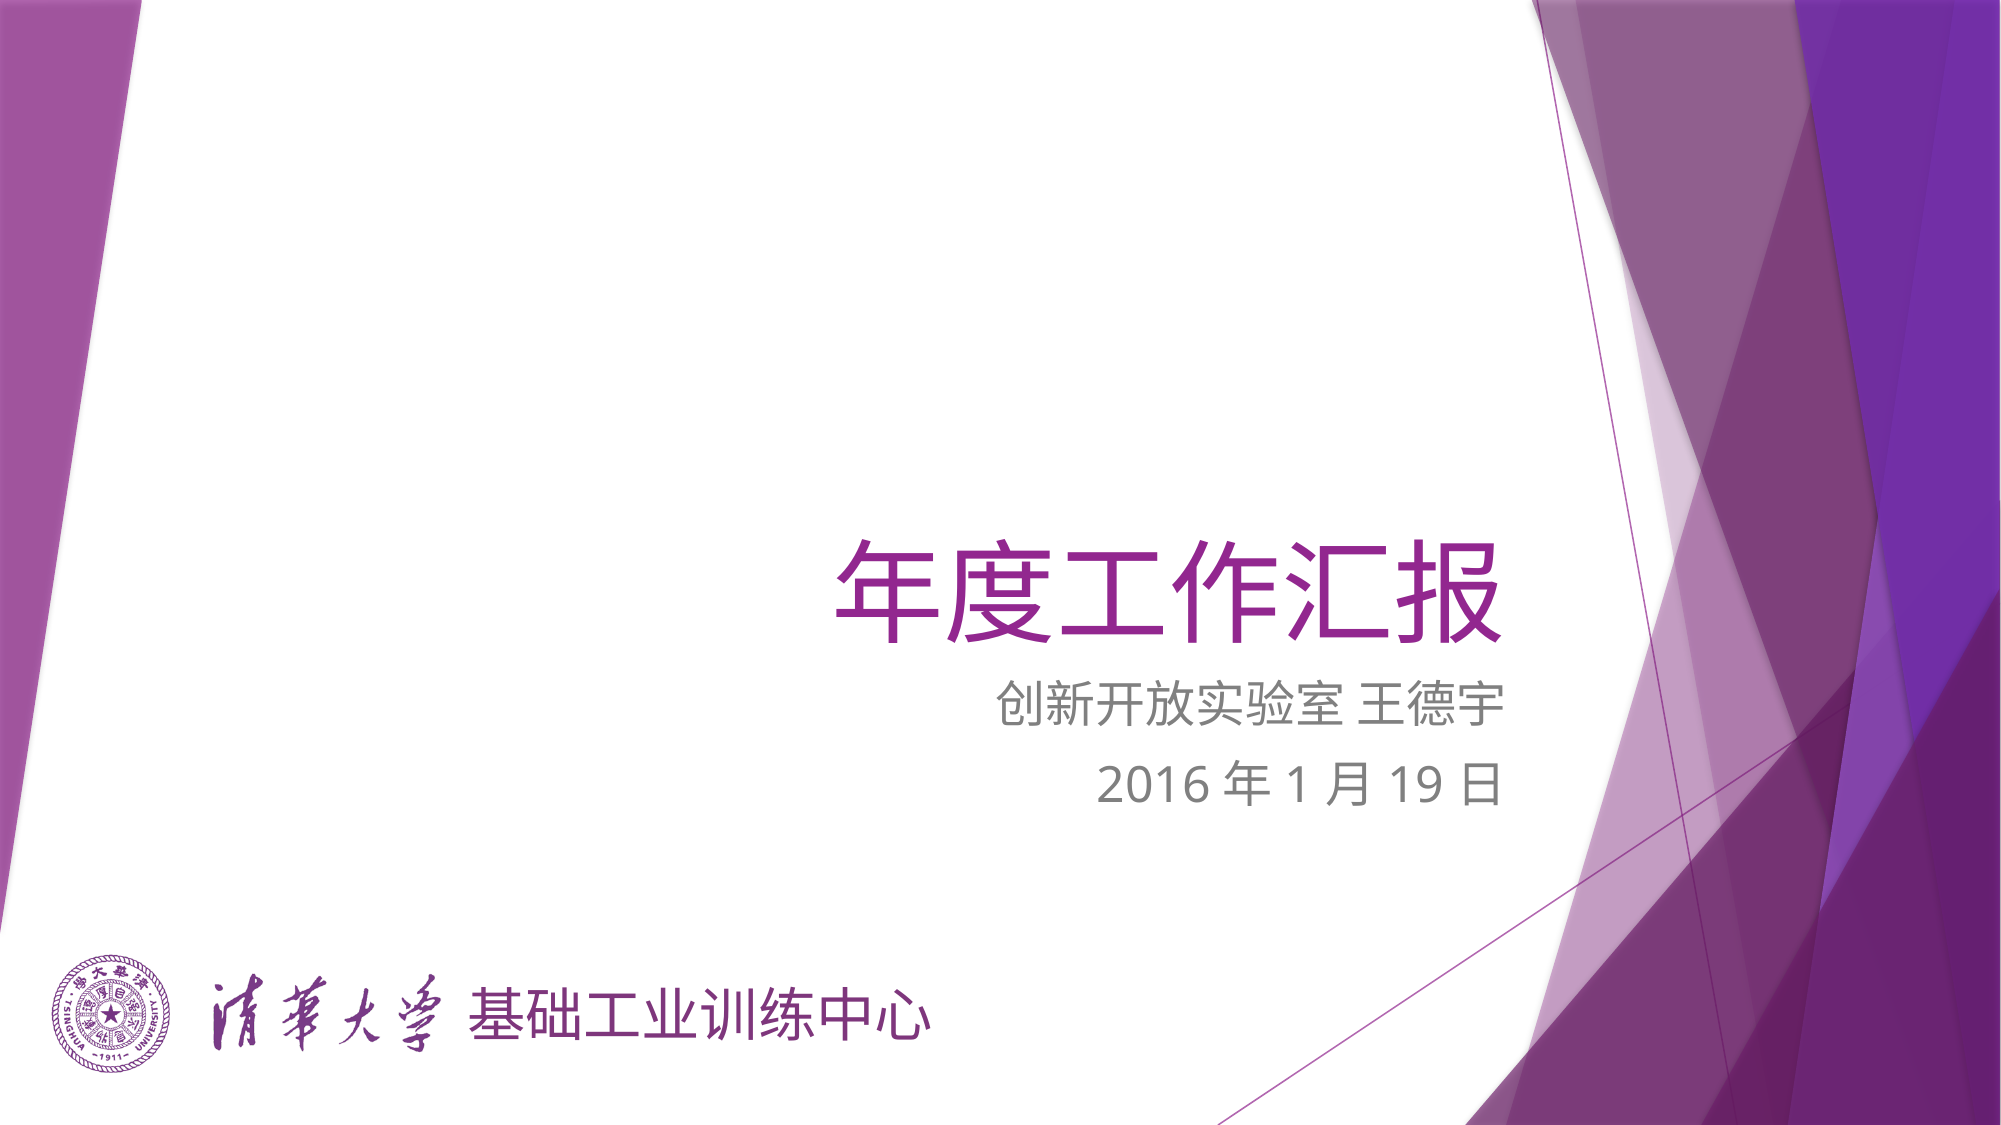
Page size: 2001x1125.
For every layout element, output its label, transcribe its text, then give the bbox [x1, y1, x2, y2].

picture [51, 954, 171, 1074]
text_box 基础工业训练中心 [455, 970, 949, 1056]
subtitle 创新开放实验室 王德宇 2016年1月19日 [247, 664, 1522, 845]
picture [195, 960, 450, 1068]
title 年度工作汇报 [247, 394, 1522, 664]
